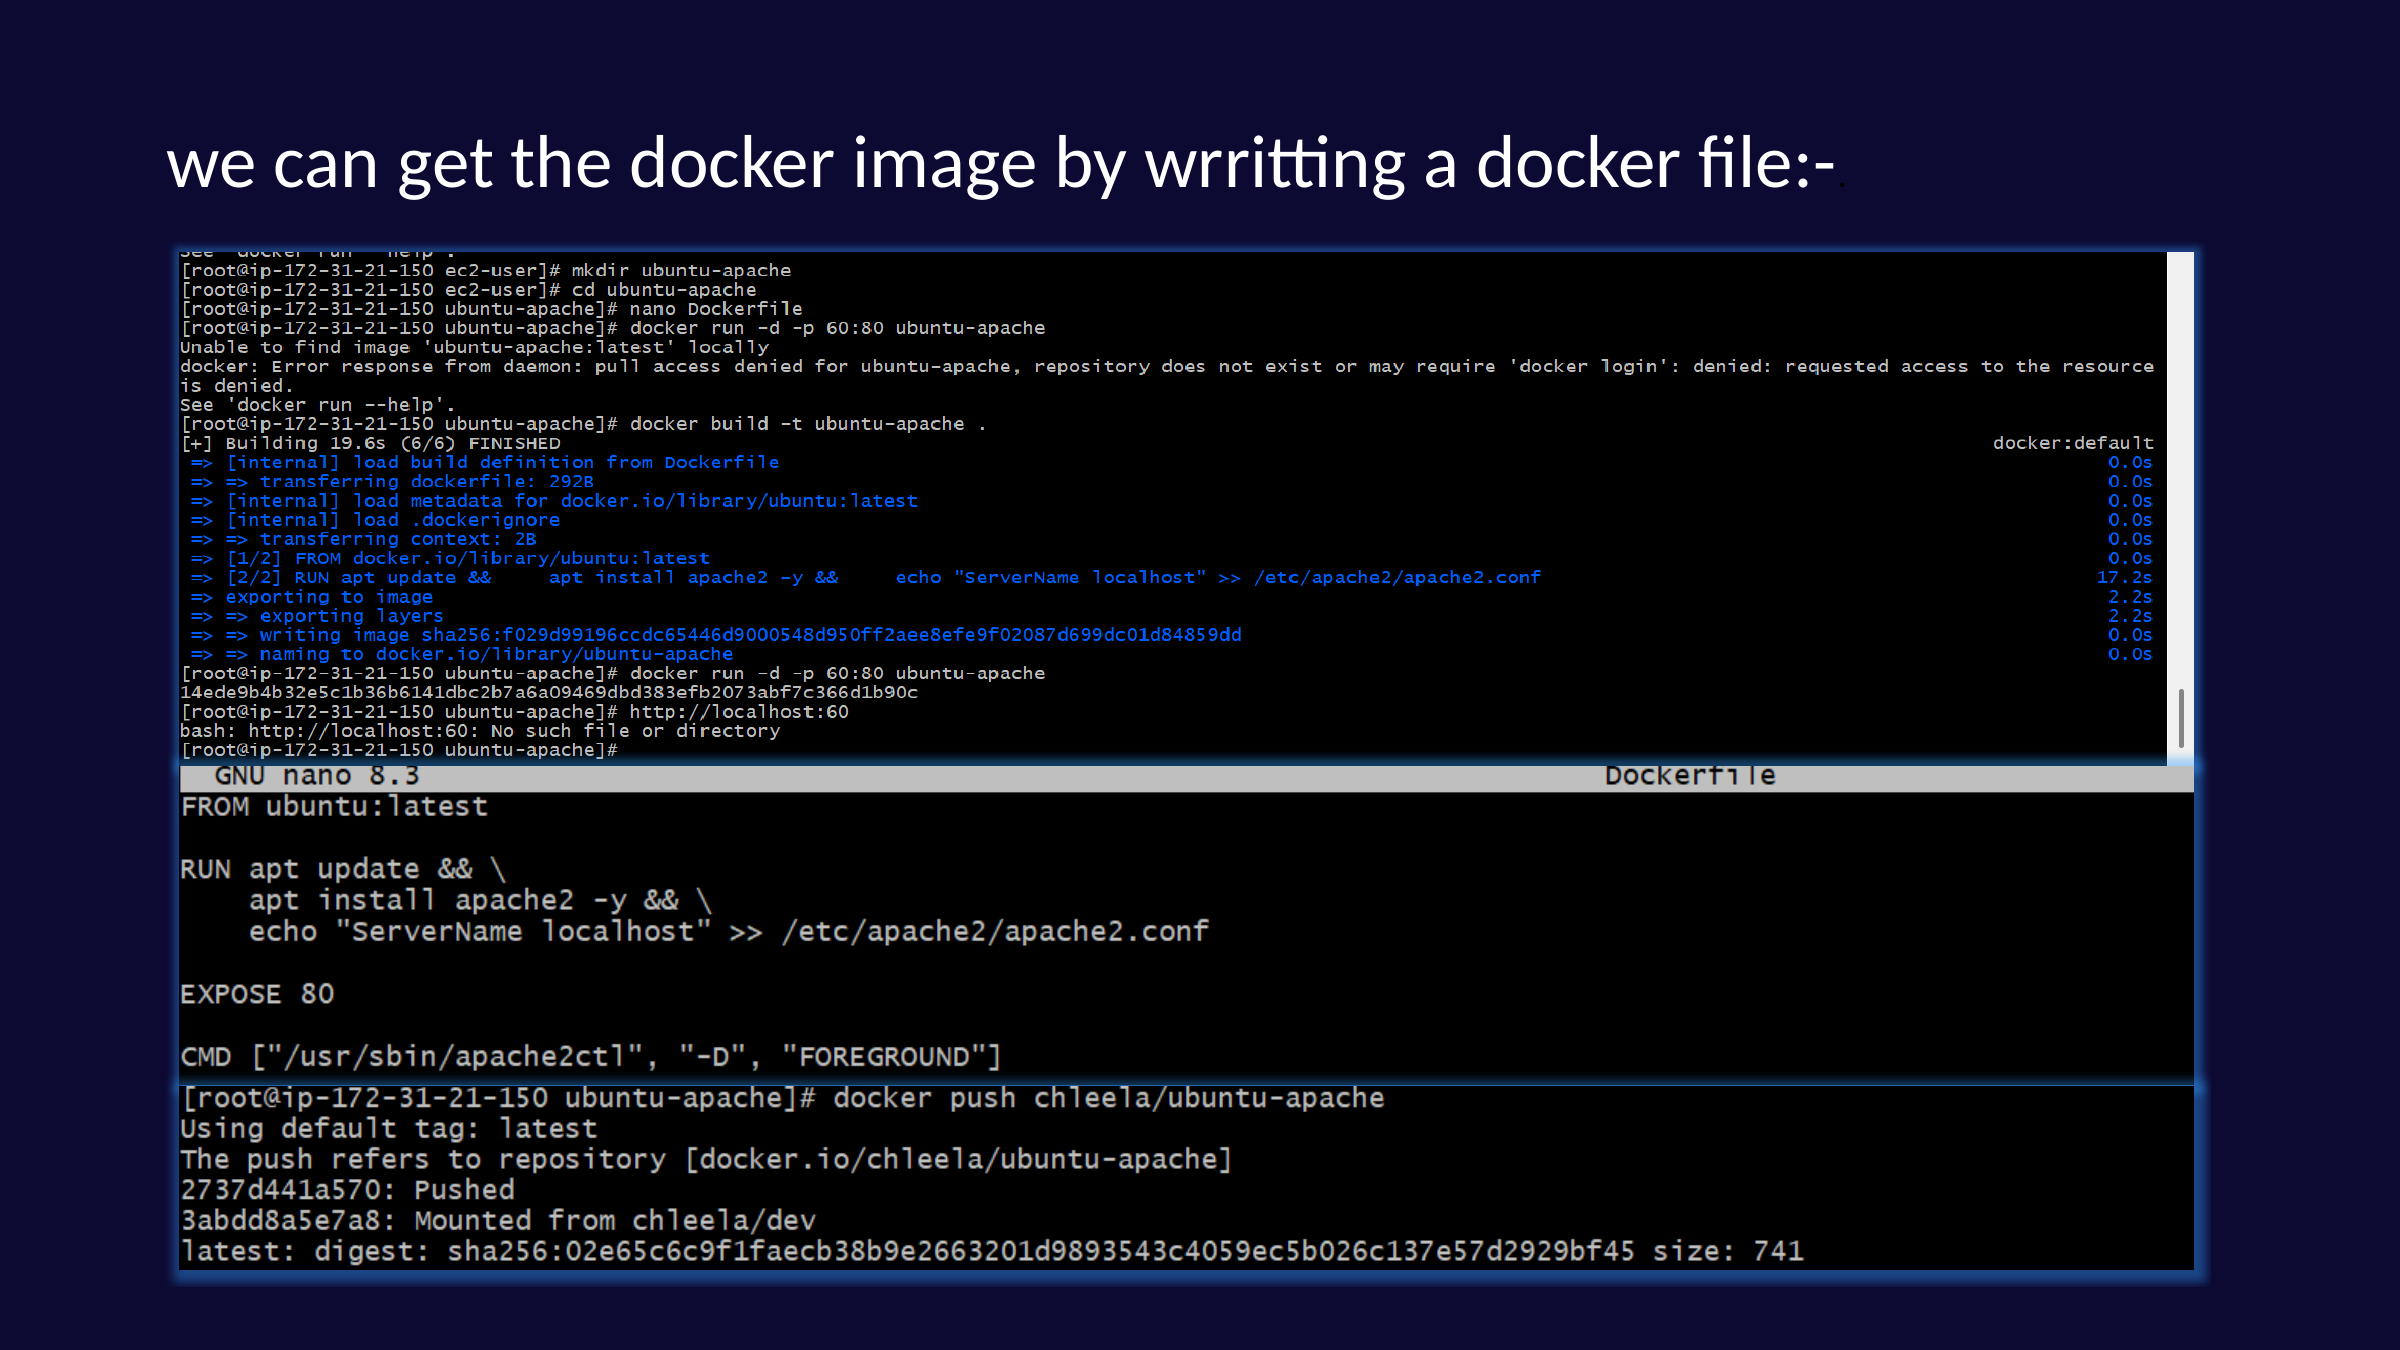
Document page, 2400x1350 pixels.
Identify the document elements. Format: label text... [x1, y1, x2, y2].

picture [179, 252, 2194, 1085]
picture [179, 1086, 2389, 1339]
text_box we can get the docker image by wrritting a docker file:-. [151, 105, 1863, 211]
